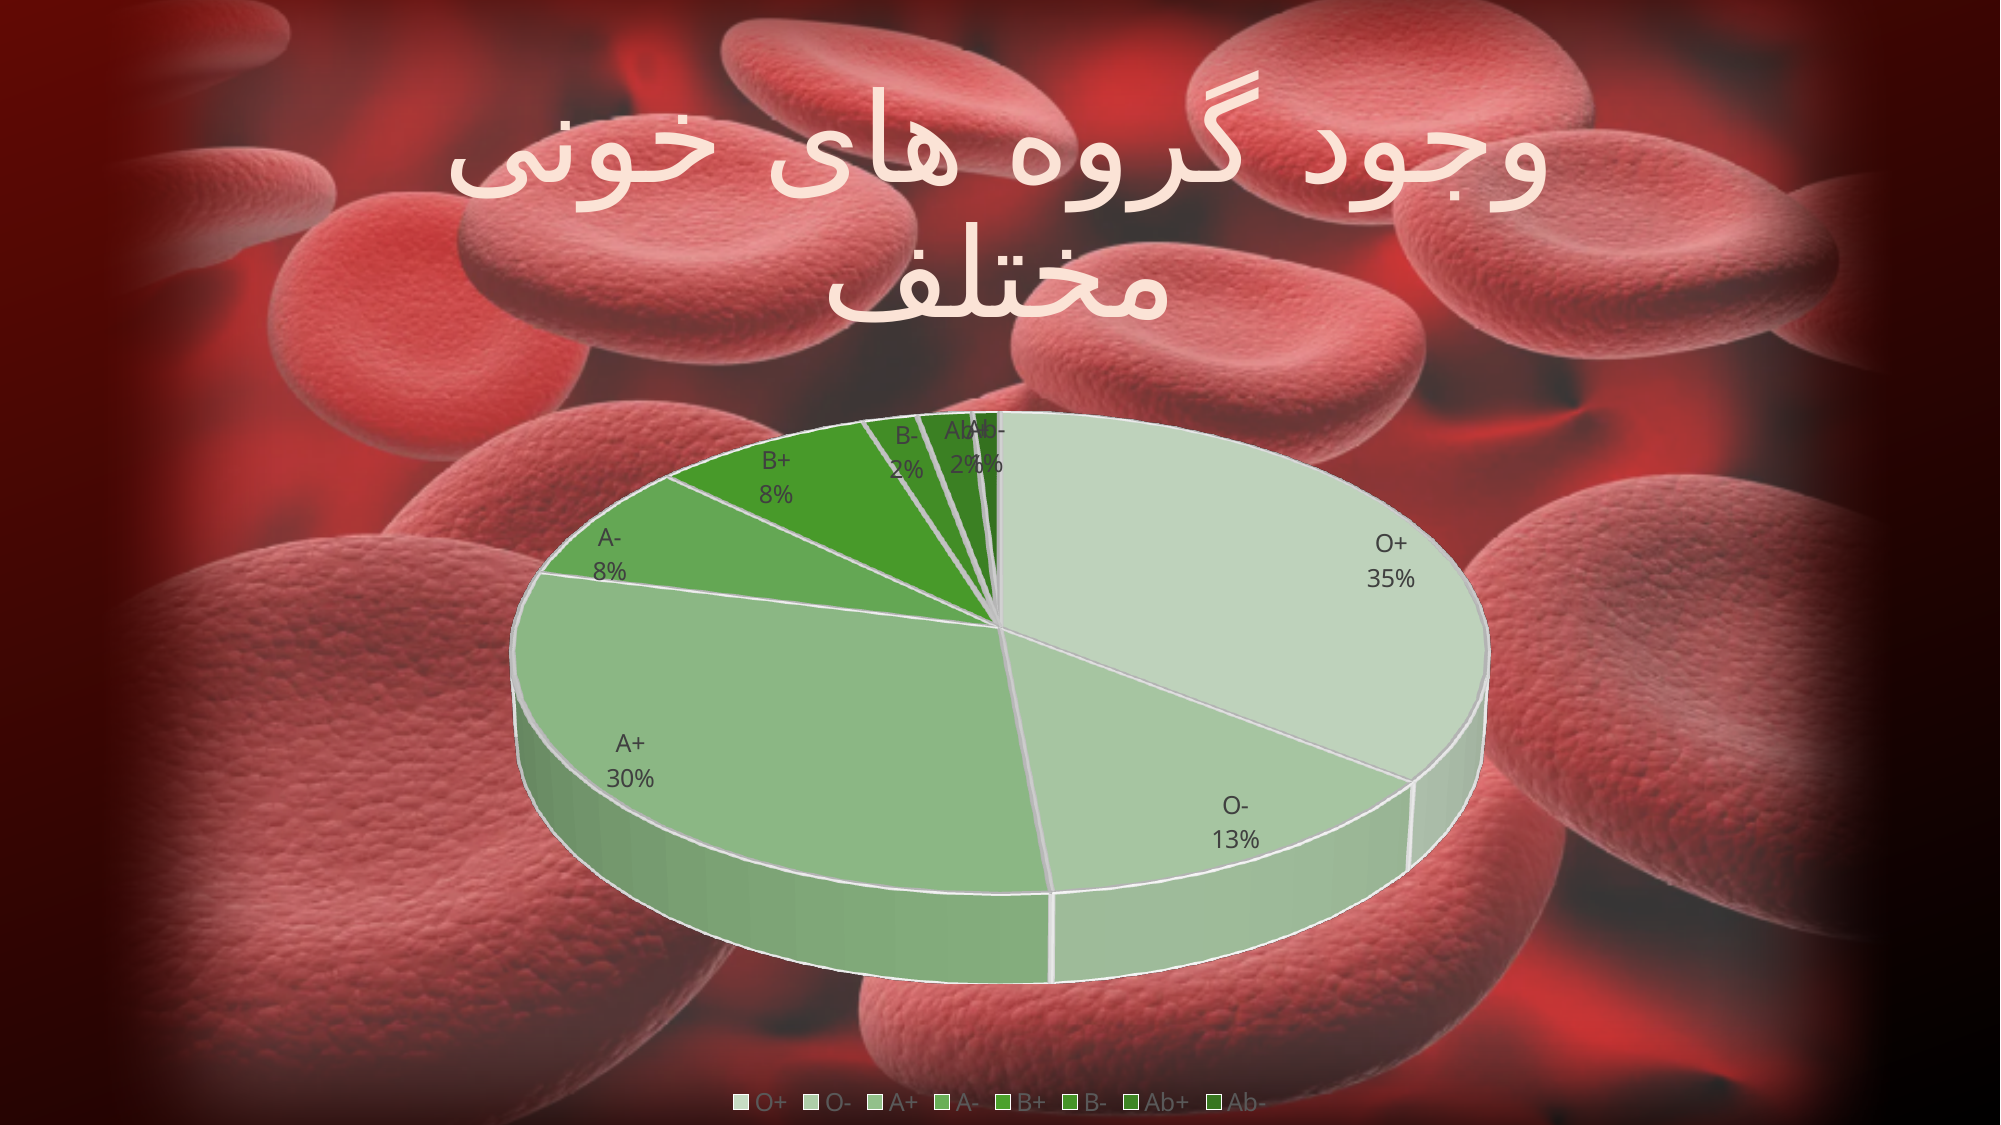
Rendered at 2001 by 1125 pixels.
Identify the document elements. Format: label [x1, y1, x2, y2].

chart [434, 326, 1566, 1125]
picture [88, 0, 1907, 1125]
